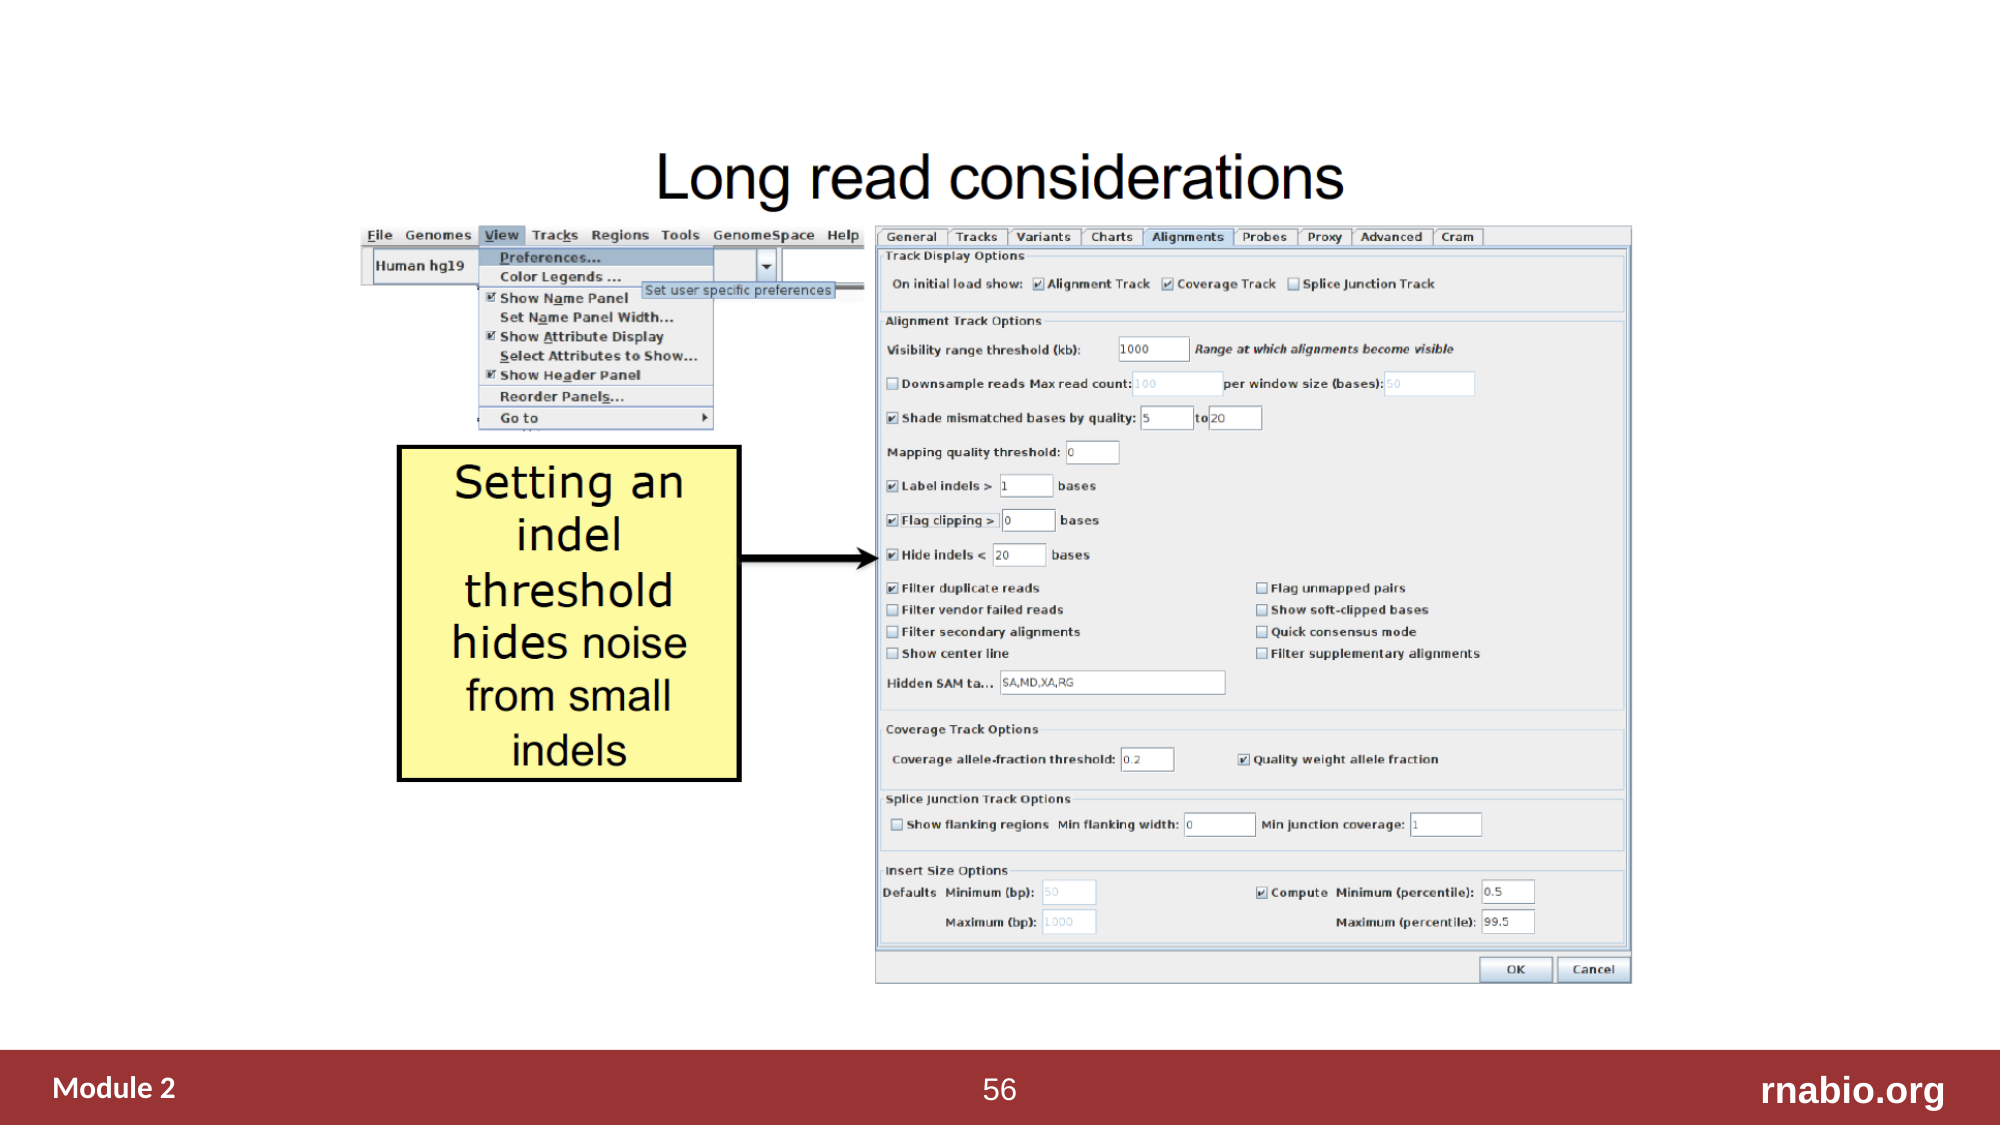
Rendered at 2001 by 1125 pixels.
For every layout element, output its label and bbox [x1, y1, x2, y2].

list [342, 89, 1658, 991]
